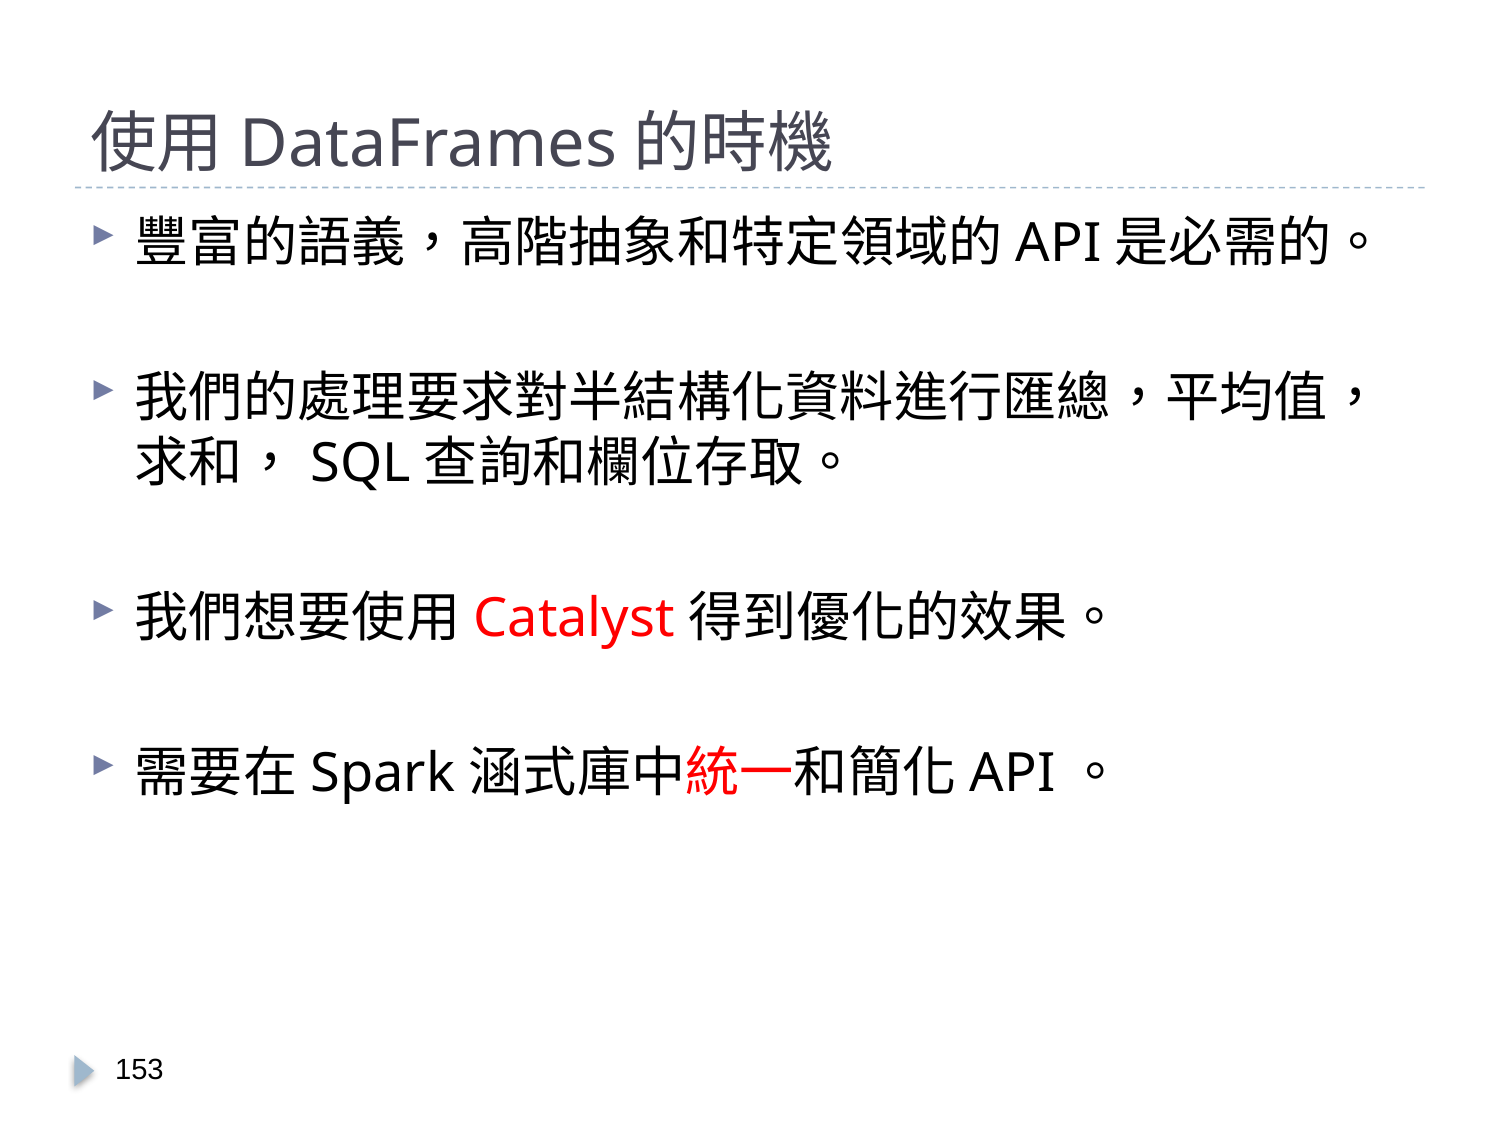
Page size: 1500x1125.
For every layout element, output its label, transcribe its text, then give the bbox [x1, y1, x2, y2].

title 使用DataFrames的時機 [75, 24, 1425, 188]
list 豐富的語義，高階抽象和特定領域的API是必需的。 我們的處理要求對半結構化資料進行匯總，平均值，求和，SQL查詢和欄位存取。 我們想要使用Catalyst得到優化的效果。 需要在Spark涵式庫中統一和簡化API。 [75, 200, 1425, 1010]
slide_number 152 [100, 1042, 426, 1103]
